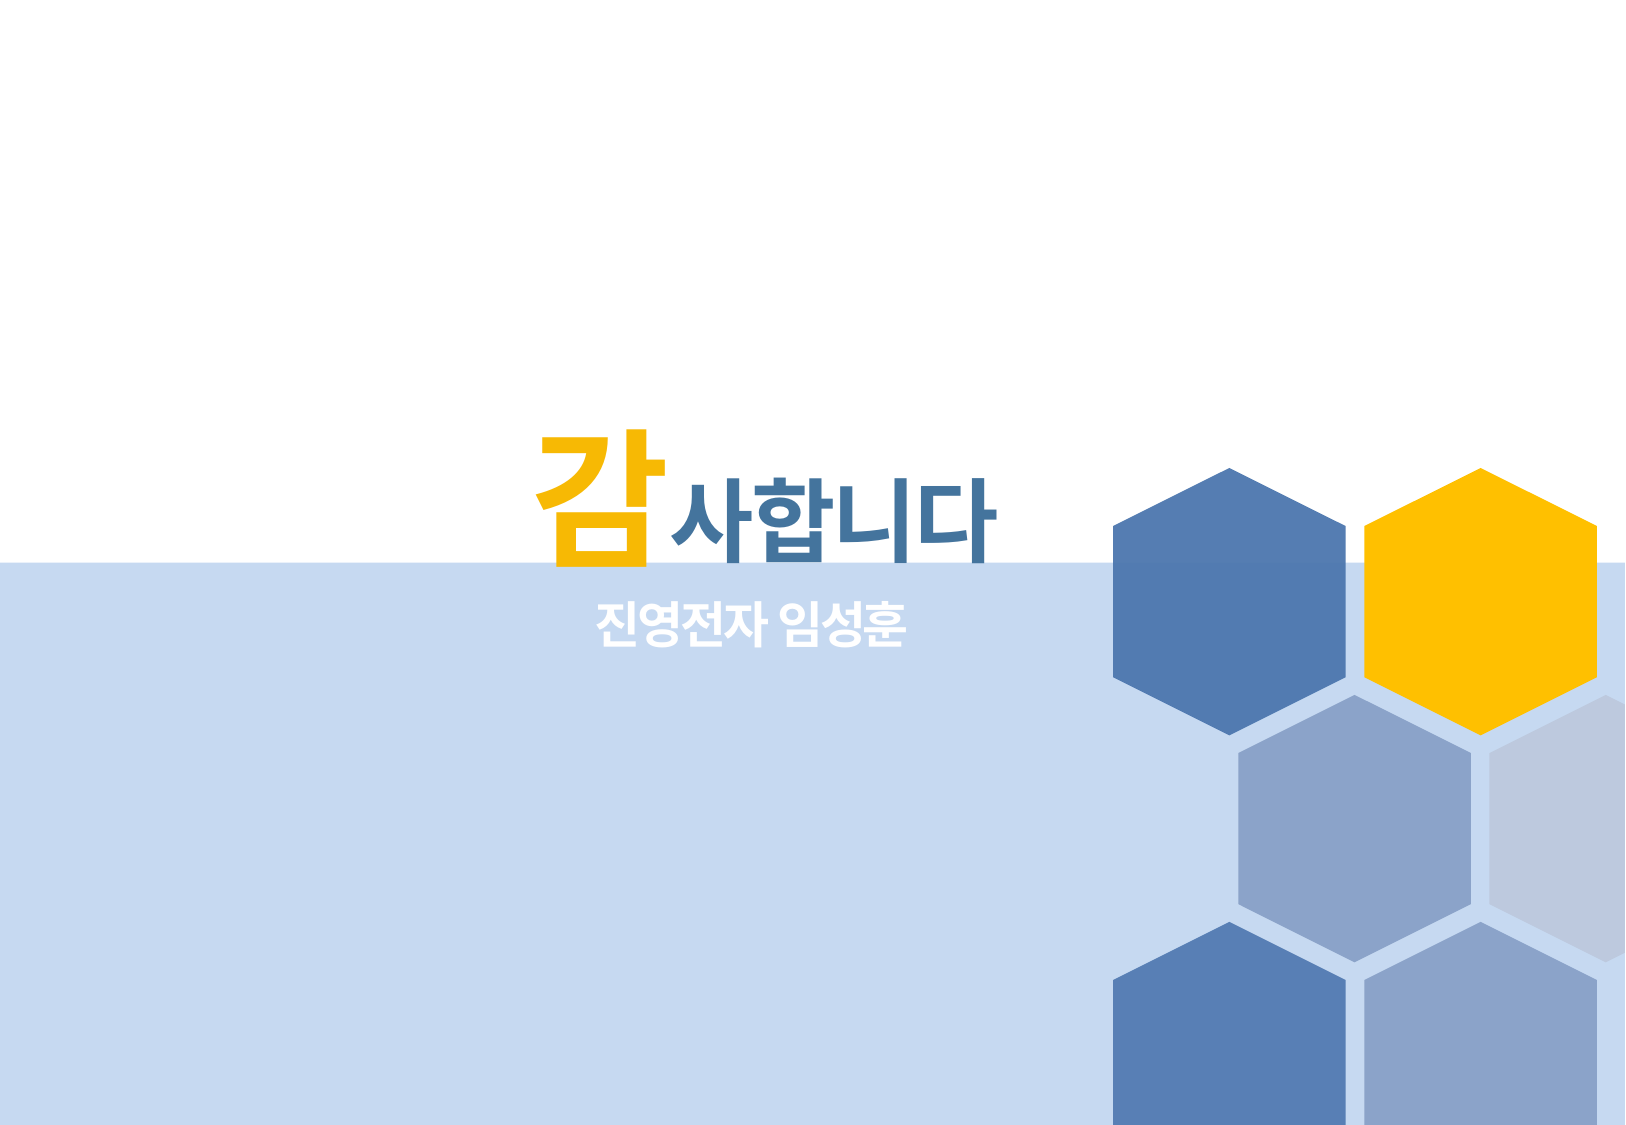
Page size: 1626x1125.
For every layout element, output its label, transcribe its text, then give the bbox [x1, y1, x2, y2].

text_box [1112, 467, 1625, 1125]
text_box 진영전자 임성훈 [554, 586, 1107, 661]
text_box [0, 560, 1107, 1125]
text_box 감사합니다 [517, 397, 1625, 593]
